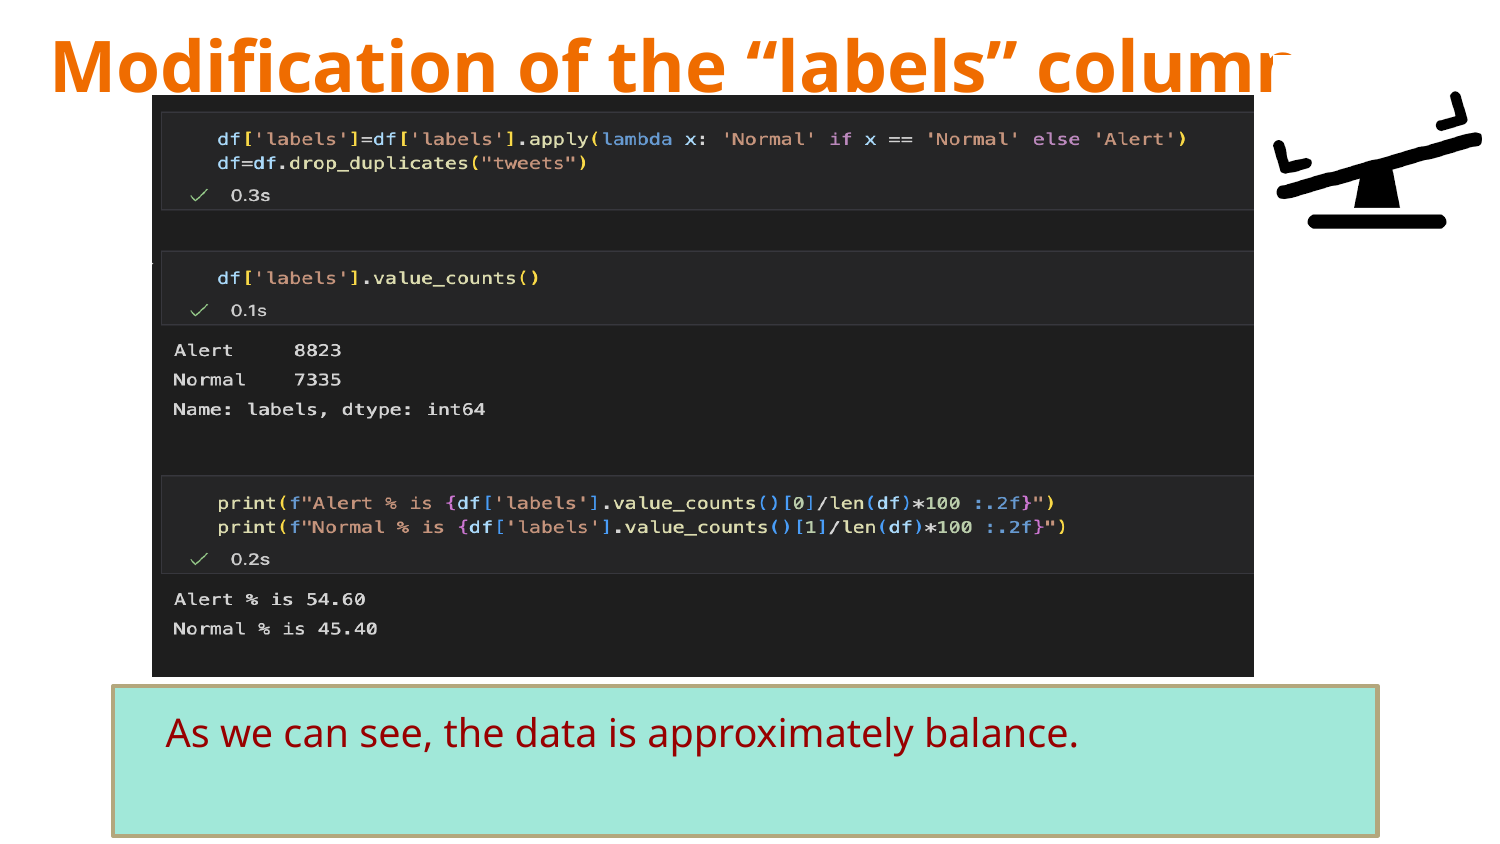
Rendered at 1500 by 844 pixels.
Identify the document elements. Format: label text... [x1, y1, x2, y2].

picture [1273, 55, 1483, 264]
text_box [113, 685, 1378, 836]
text_box As we can see, the data is approximately balance. [150, 685, 1322, 831]
title Modification of the “labels” column [34, 6, 1432, 123]
picture [152, 95, 1255, 677]
